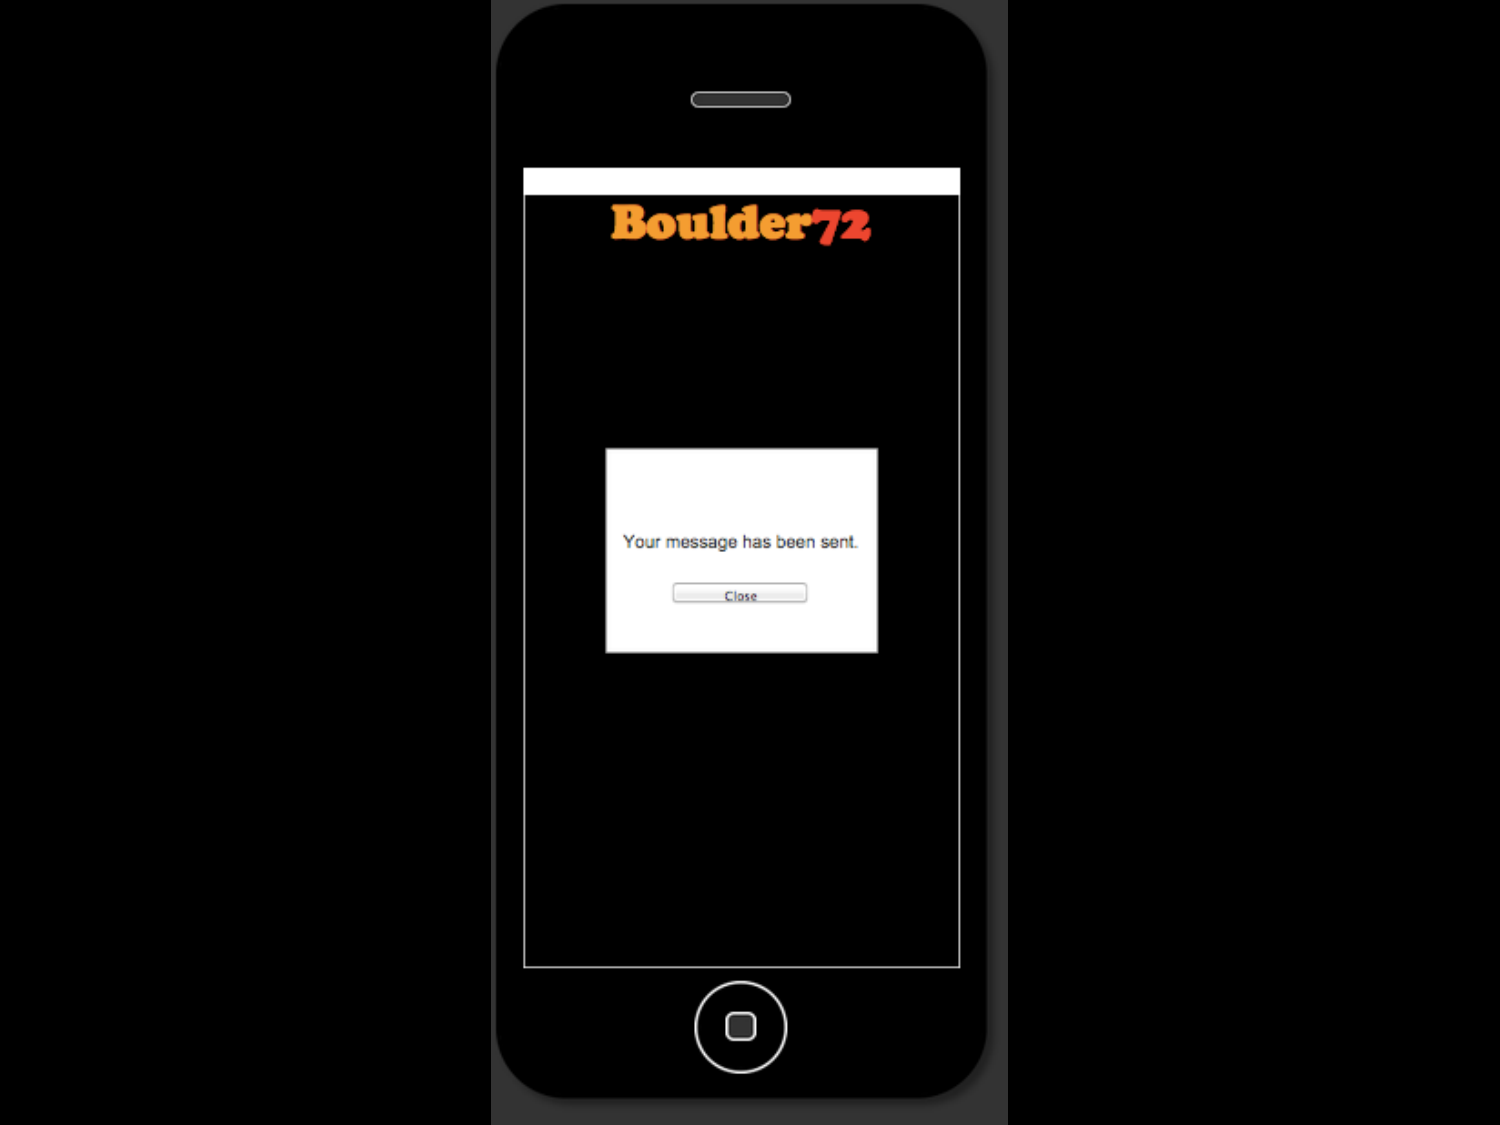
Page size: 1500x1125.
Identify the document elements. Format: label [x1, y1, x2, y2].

picture [491, 0, 1008, 1125]
